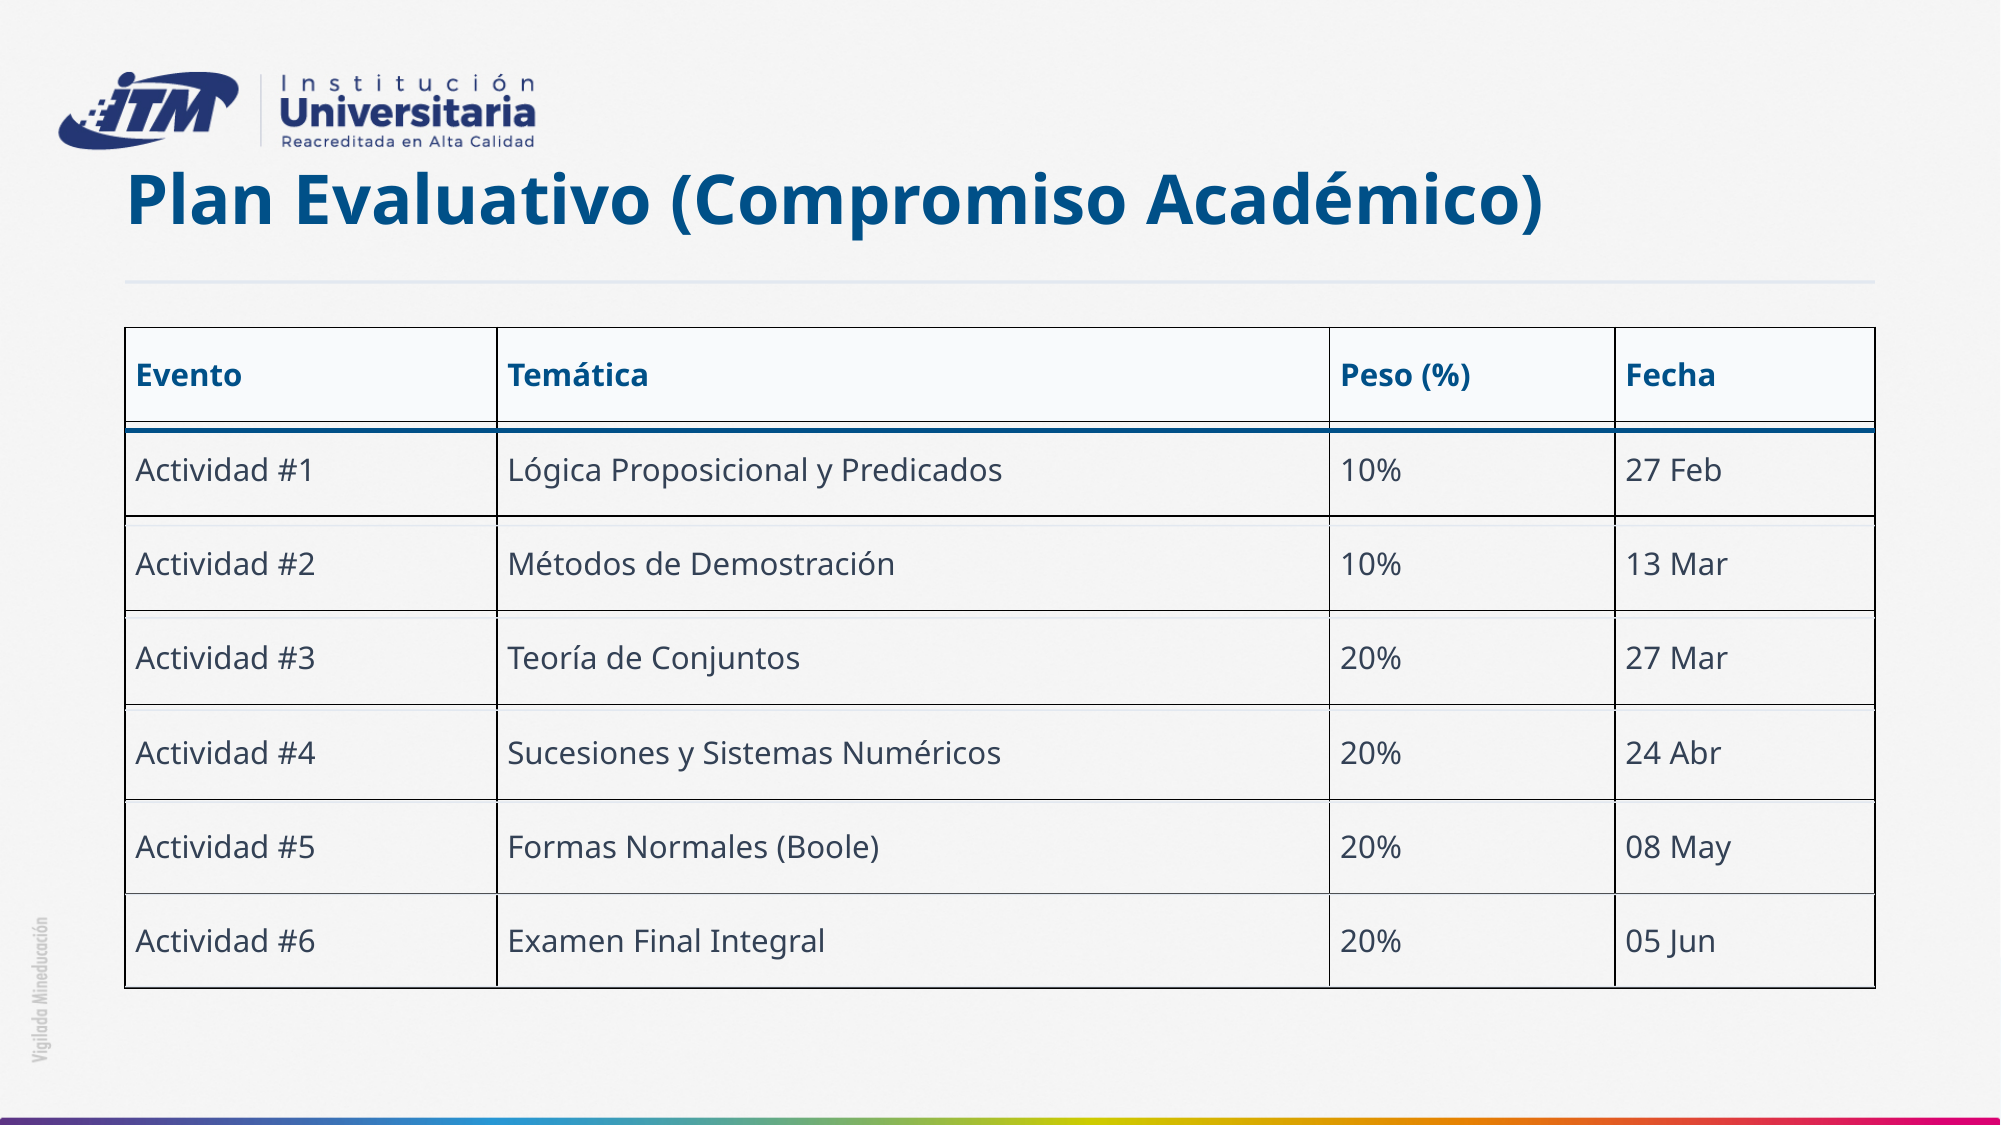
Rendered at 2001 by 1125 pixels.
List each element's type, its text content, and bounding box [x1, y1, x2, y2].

table_cell Lógica Proposicional y Predicados [498, 422, 1329, 428]
table_cell 13 Mar [1616, 527, 1874, 610]
table_cell Actividad #3 [126, 619, 496, 704]
text_box [125, 280, 1875, 284]
table_cell Teoría de Conjuntos [498, 611, 1329, 617]
table_cell 20% [1330, 803, 1614, 893]
text_box [496, 428, 1329, 433]
text_box [1329, 428, 1615, 433]
table_cell 08 May [1616, 803, 1874, 893]
table_cell 10% [1330, 433, 1614, 515]
table_cell Actividad #2 [126, 527, 496, 610]
table_cell 13 Mar [1616, 517, 1874, 524]
table_cell Actividad #1 [126, 433, 496, 515]
table_cell Sucesiones y Sistemas Numéricos [498, 705, 1329, 709]
table_cell 27 Mar [1616, 611, 1874, 617]
table_cell Actividad #4 [126, 711, 496, 799]
table_cell 24 Abr [1616, 705, 1874, 709]
table_cell 05 Jun [1616, 896, 1874, 985]
table_cell Actividad #1 [126, 422, 496, 428]
table_cell Métodos de Demostración [498, 517, 1329, 524]
table_cell 20% [1330, 611, 1614, 617]
table_cell 10% [1330, 517, 1614, 524]
table_cell Sucesiones y Sistemas Numéricos [498, 711, 1329, 799]
table_header Fecha [1616, 328, 1874, 421]
table_cell 10% [1330, 527, 1614, 610]
table_cell Actividad #5 [126, 803, 496, 893]
table_cell 27 Mar [1616, 619, 1874, 704]
text_box [1615, 428, 1875, 433]
table_header Evento [126, 328, 496, 421]
table_cell Lógica Proposicional y Predicados [498, 433, 1329, 515]
table_cell 20% [1330, 619, 1614, 704]
text_box [125, 428, 496, 433]
text_box Plan Evaluativo (Compromiso Académico) [125, 155, 1963, 238]
table_cell 20% [1330, 705, 1614, 709]
table_header Temática [498, 328, 1329, 421]
picture [0, 0, 2001, 1125]
table_cell Actividad #3 [126, 611, 496, 617]
table_cell Métodos de Demostración [498, 527, 1329, 610]
table_cell Actividad #6 [126, 896, 496, 985]
table_header Peso (%) [1330, 328, 1614, 421]
table_cell 20% [1330, 896, 1614, 985]
table_cell 27 Feb [1616, 422, 1874, 428]
table_cell 20% [1330, 711, 1614, 799]
table_cell Actividad #4 [126, 705, 496, 709]
table_cell Teoría de Conjuntos [498, 619, 1329, 704]
table_cell Actividad #2 [126, 517, 496, 524]
table_cell 24 Abr [1616, 711, 1874, 799]
table_cell 27 Feb [1616, 433, 1874, 515]
table_cell Examen Final Integral [498, 896, 1329, 985]
table_cell 10% [1330, 422, 1614, 428]
table_cell Formas Normales (Boole) [498, 803, 1329, 893]
